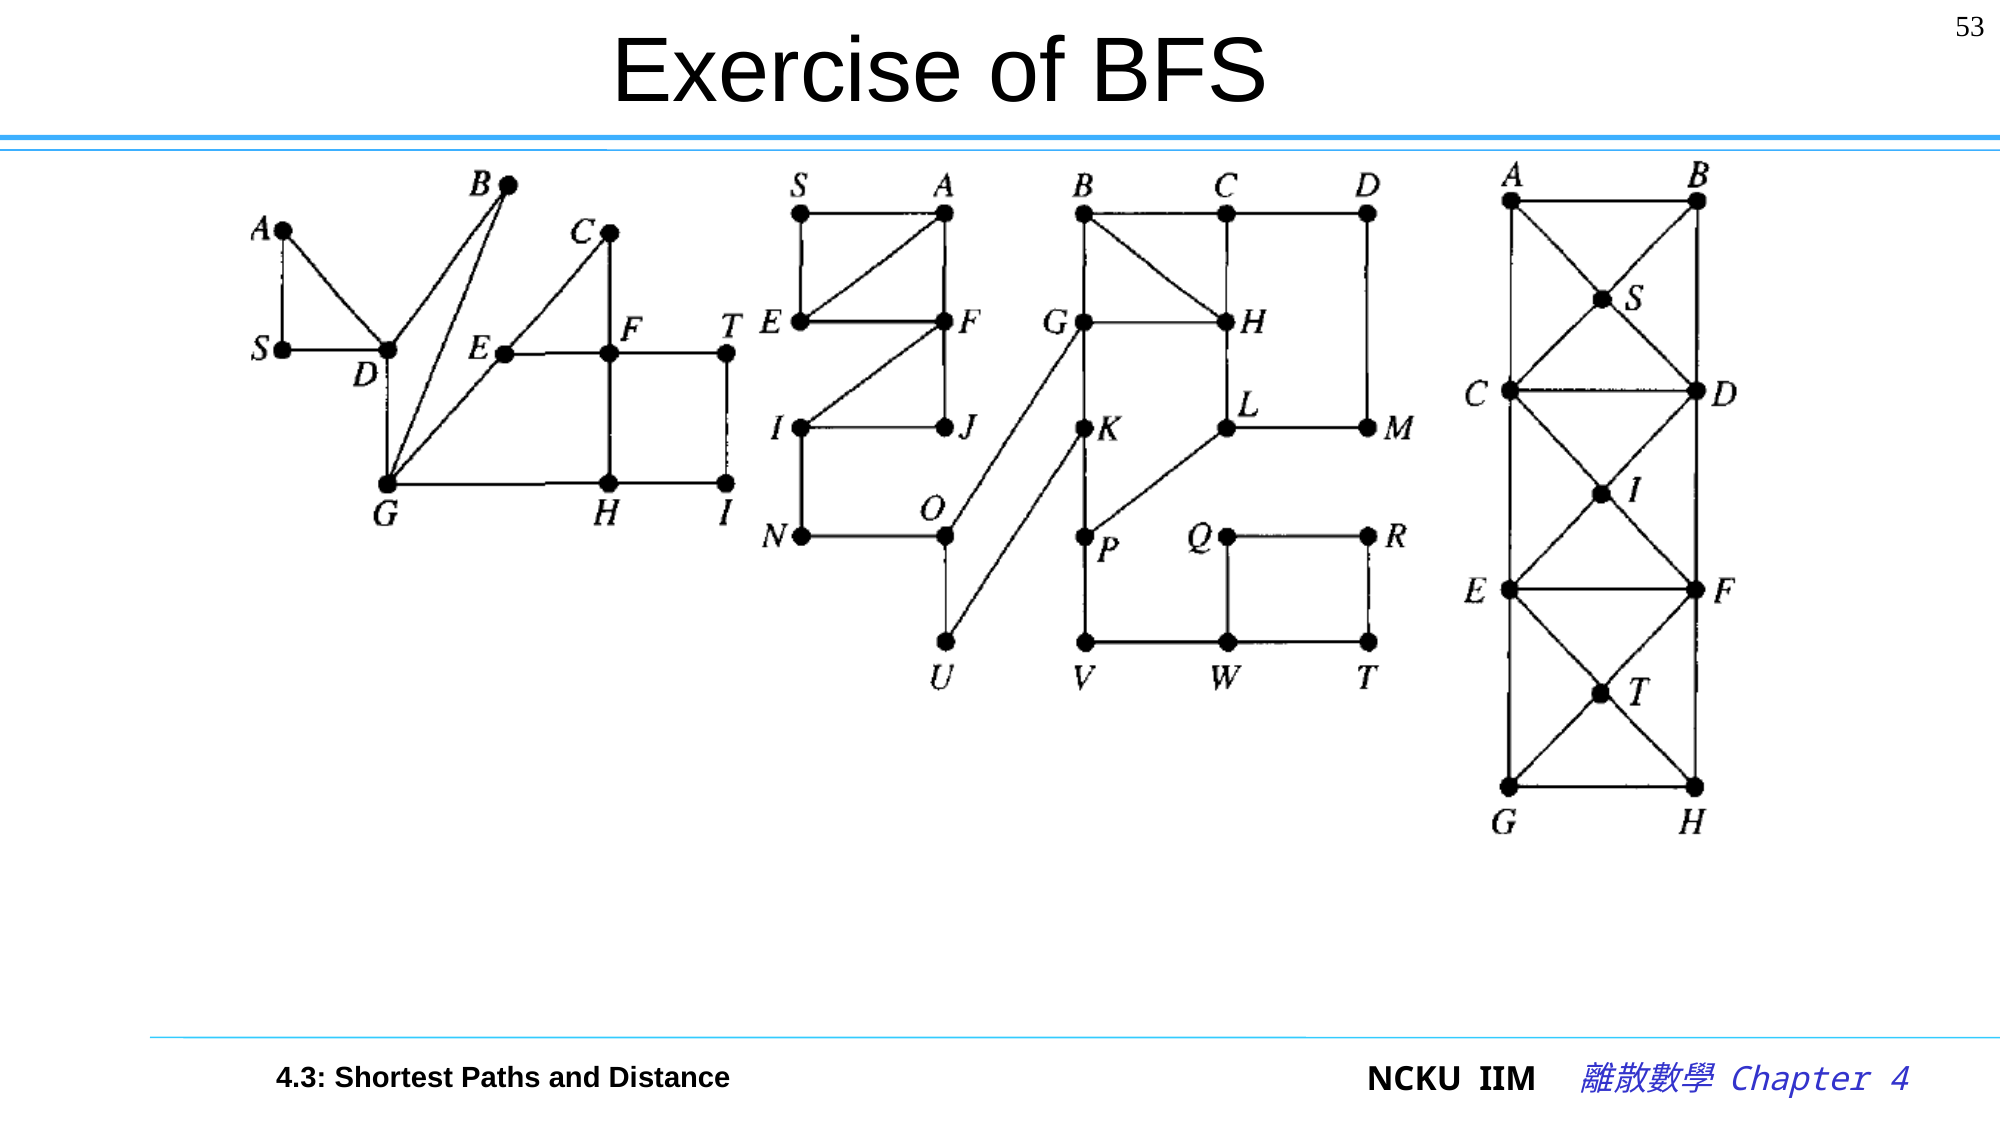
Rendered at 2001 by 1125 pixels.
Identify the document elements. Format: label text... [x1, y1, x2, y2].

title Exercise of BFS [48, 0, 1834, 130]
picture [250, 162, 1418, 700]
picture [1456, 151, 1752, 845]
slide_number 53 [1833, 0, 2000, 75]
text_box 4.3: Shortest Paths and Distance [261, 1051, 746, 1101]
